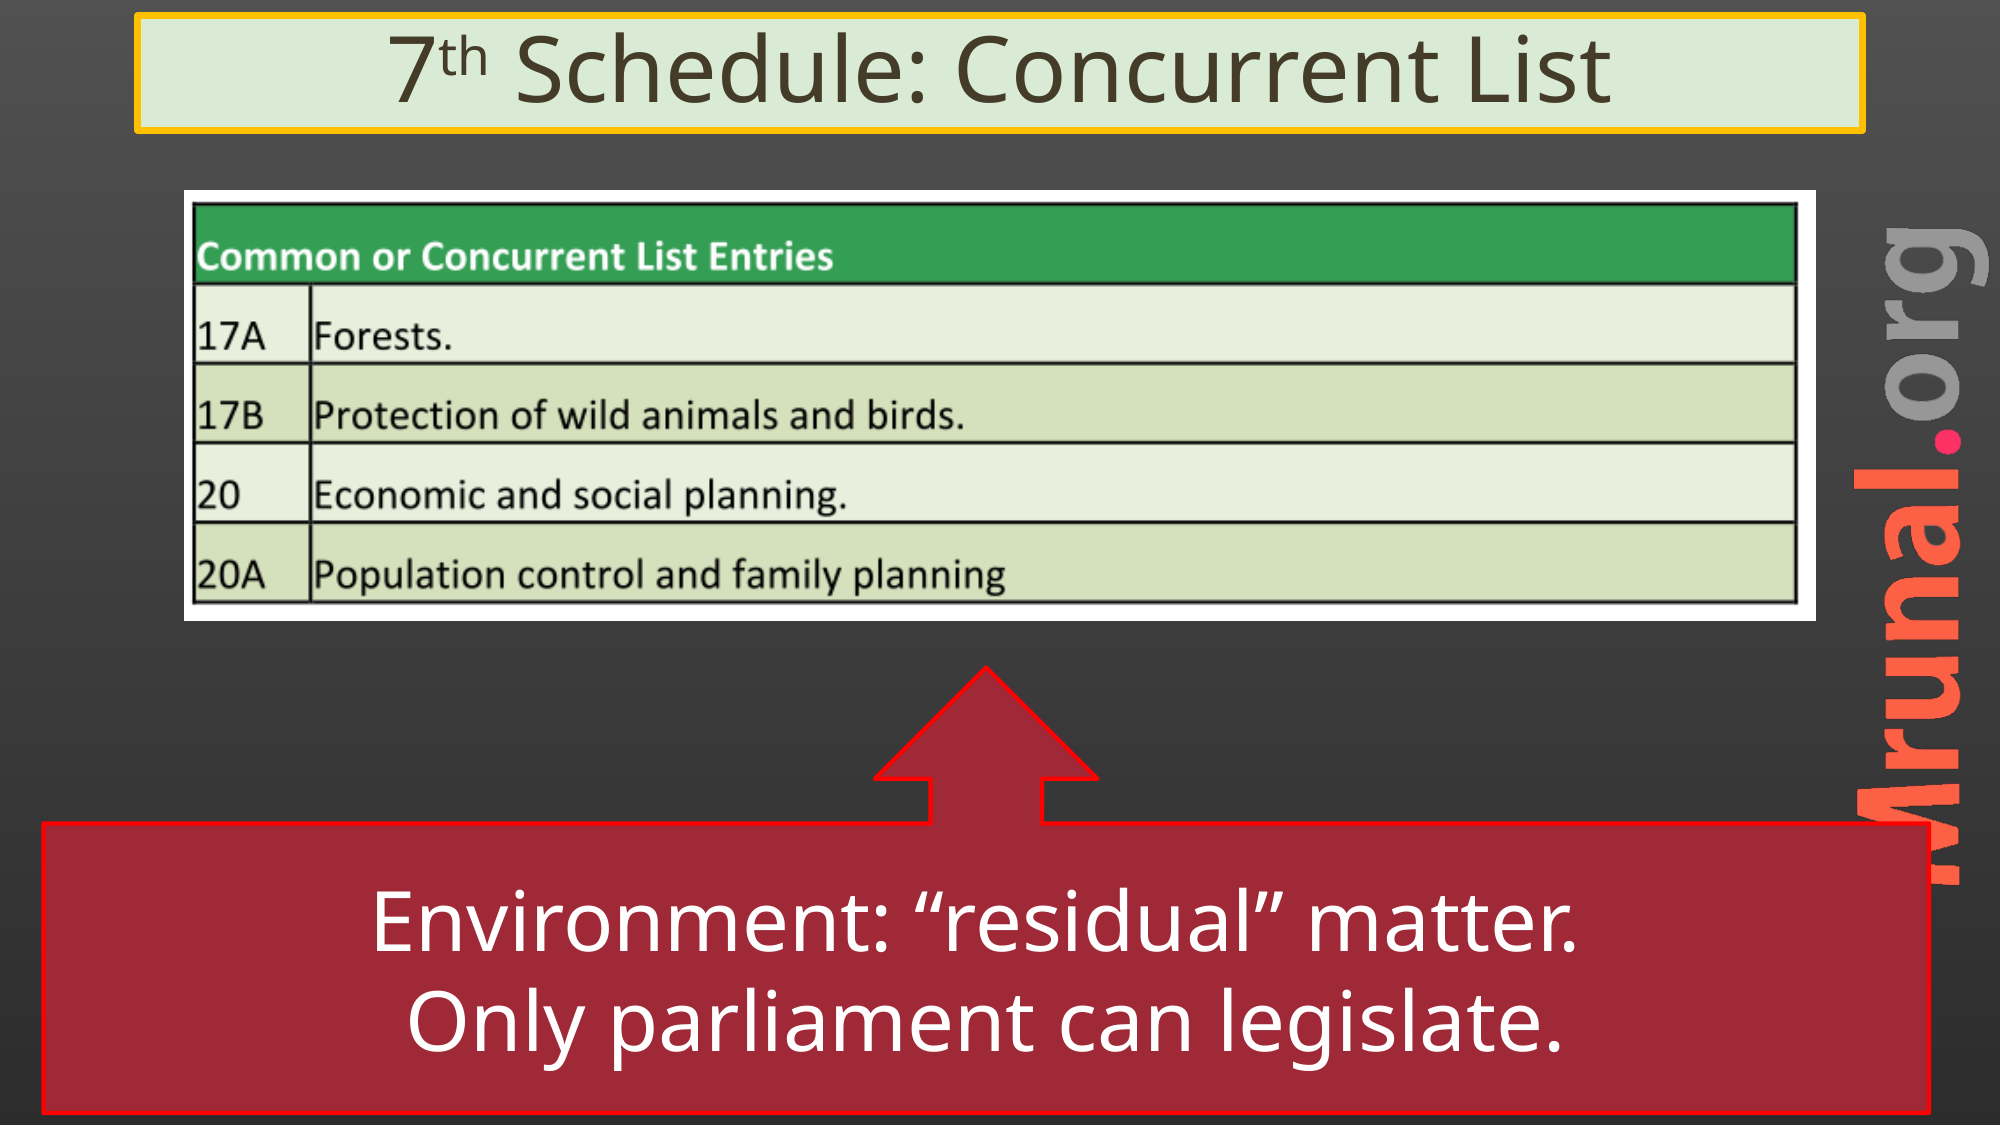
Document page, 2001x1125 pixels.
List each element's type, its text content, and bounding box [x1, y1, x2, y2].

text_box Environment: “residual” matter. Only parliament can legislate. [41, 665, 1932, 1116]
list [184, 190, 1816, 622]
title 7th Schedule: Concurrent List [134, 12, 1866, 134]
picture [1832, 223, 2000, 894]
